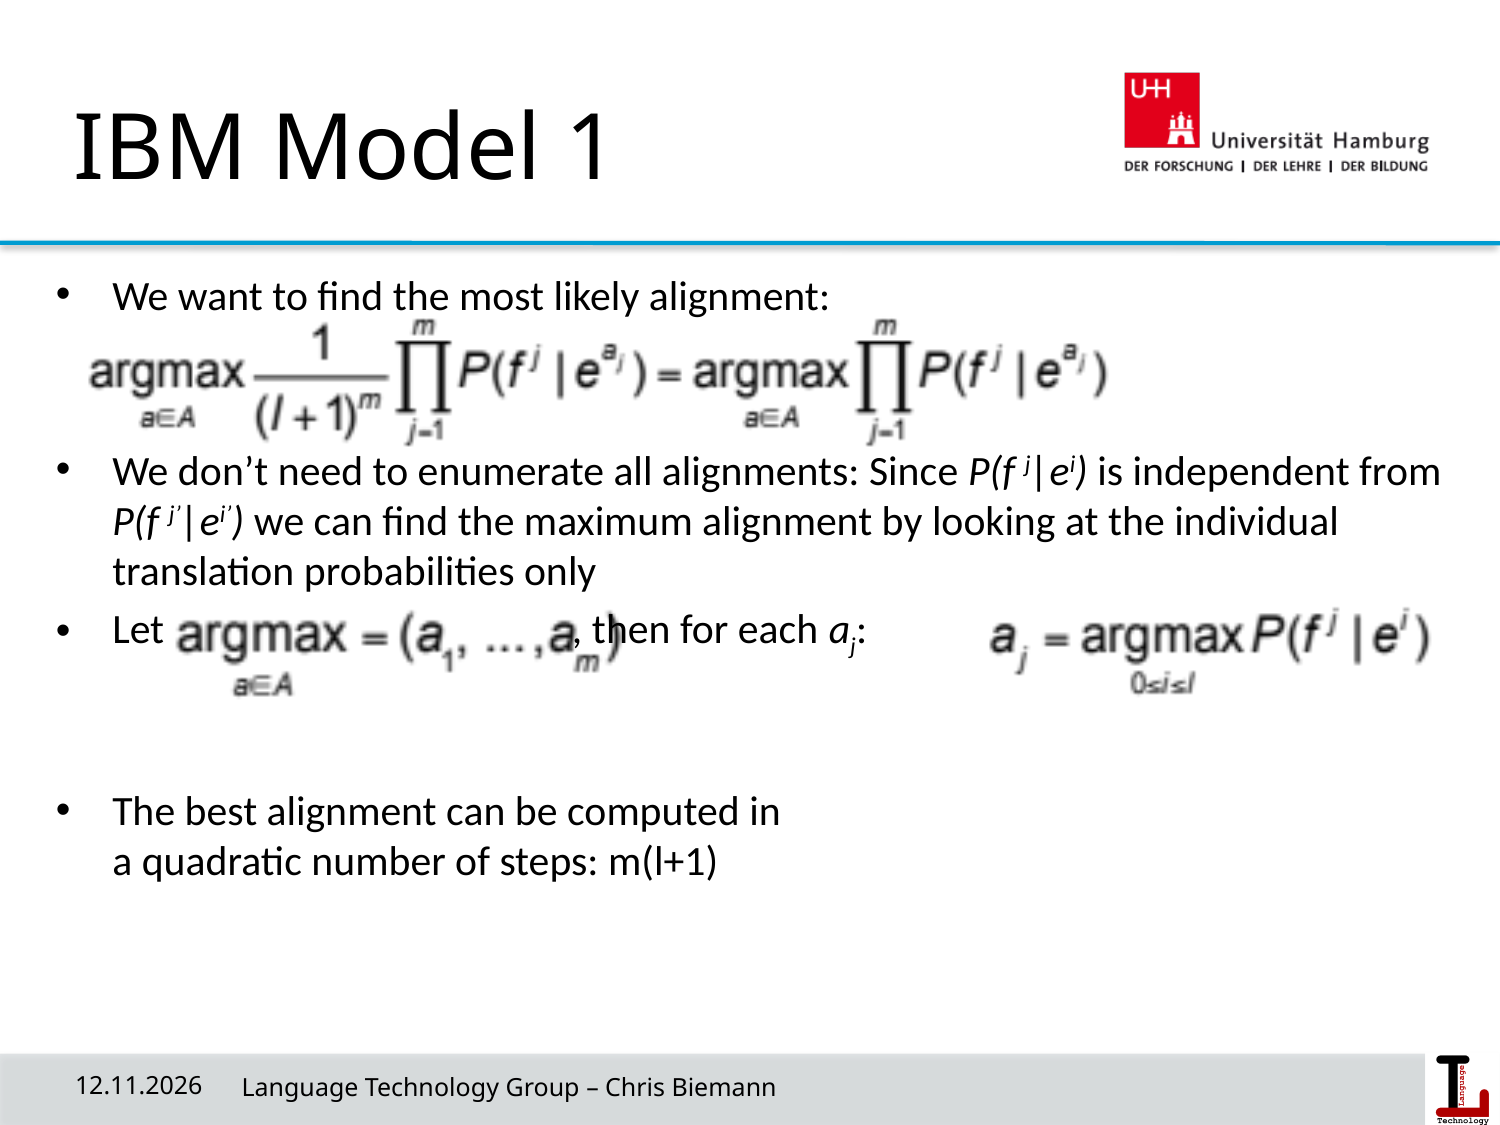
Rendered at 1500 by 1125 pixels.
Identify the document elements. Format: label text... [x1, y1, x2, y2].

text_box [984, 593, 1436, 698]
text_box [171, 594, 626, 701]
title IBM Model 1 [58, 80, 1187, 218]
text_box Language Technology Group – Chris Biemann [235, 1056, 978, 1117]
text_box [84, 299, 1112, 453]
list We want to find the most likely alignment: We don’t need to enumerate all alignments: Since P(f j|ei) is independent from P(f j’|ei’) we can find the maximum alignment by looking at the individual translation probabilities only Let , then for each aj: The best alignment can be computed in a quadratic number of steps: m(l+1) [41, 261, 1459, 1047]
picture [1425, 1052, 1500, 1125]
text_box 04.11.18 [74, 1056, 224, 1117]
